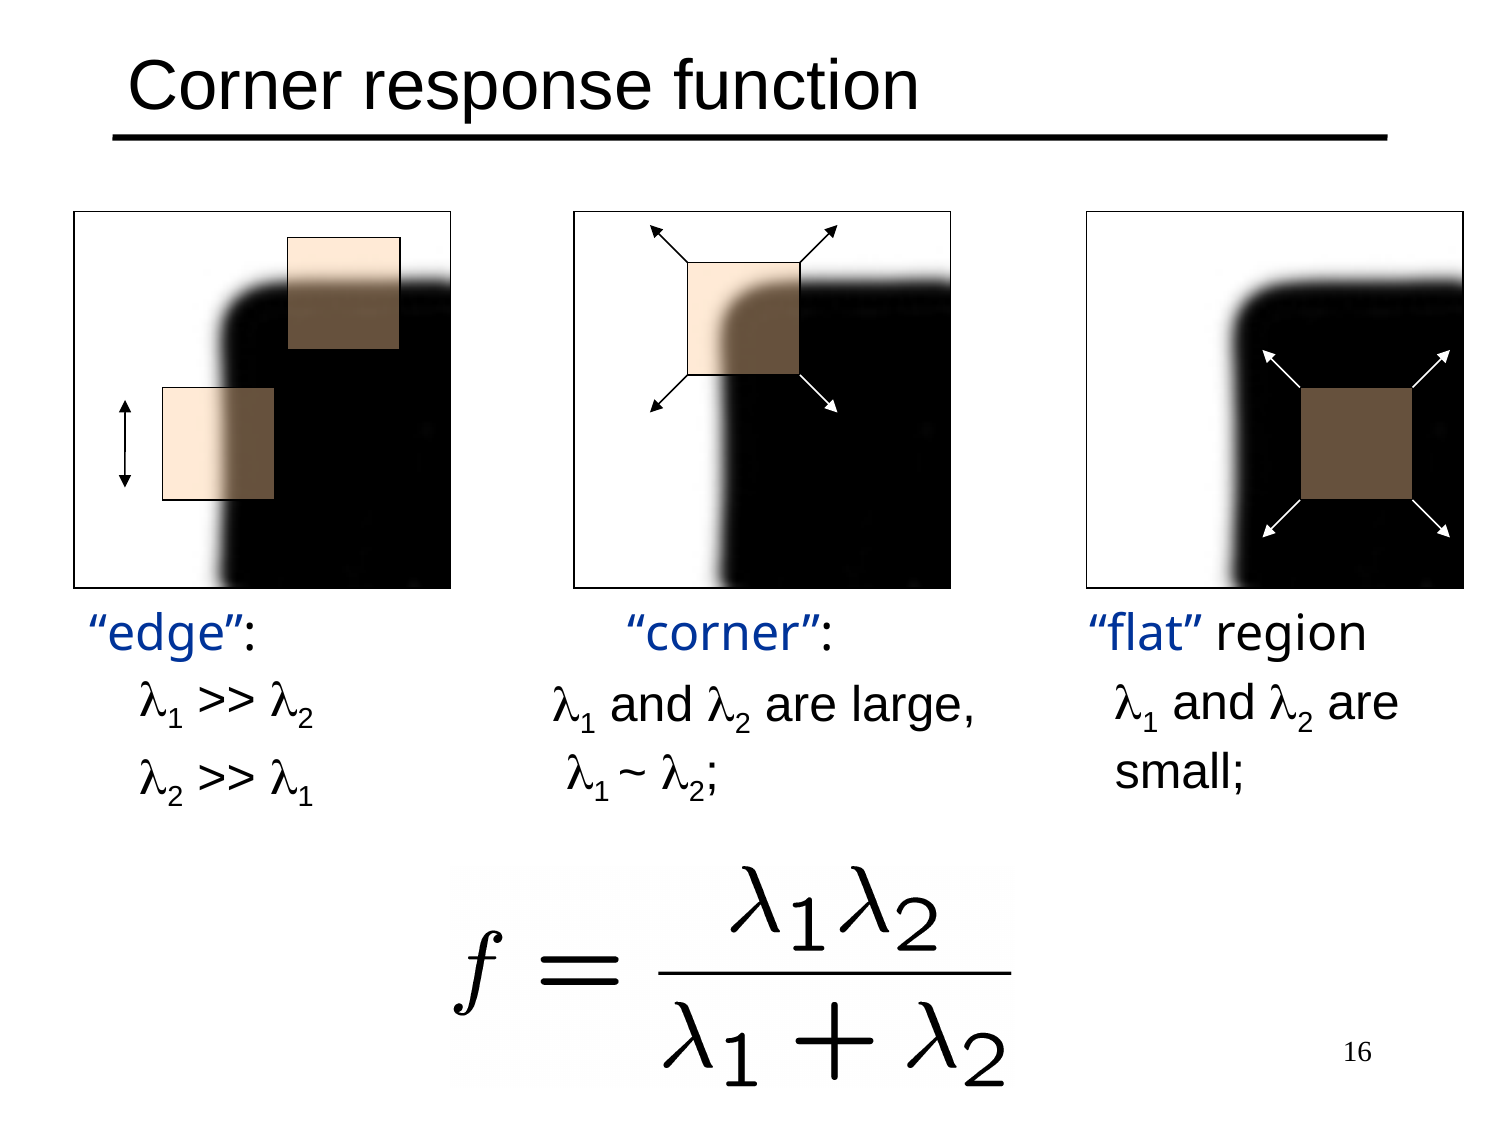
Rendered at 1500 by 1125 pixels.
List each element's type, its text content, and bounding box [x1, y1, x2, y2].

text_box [574, 212, 1013, 669]
text_box 2 >> 1 [124, 736, 338, 820]
title Corner response function [112, 12, 1388, 151]
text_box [74, 212, 476, 669]
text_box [1074, 212, 1463, 669]
picture [449, 866, 1015, 1088]
text_box 1 and 2 are small; [1099, 662, 1500, 866]
text_box 1 >> 2 [124, 677, 338, 736]
text_box 1 and 2 are large, 1 ~ 2; [537, 663, 1125, 815]
slide_number 16 [1074, 1024, 1388, 1101]
